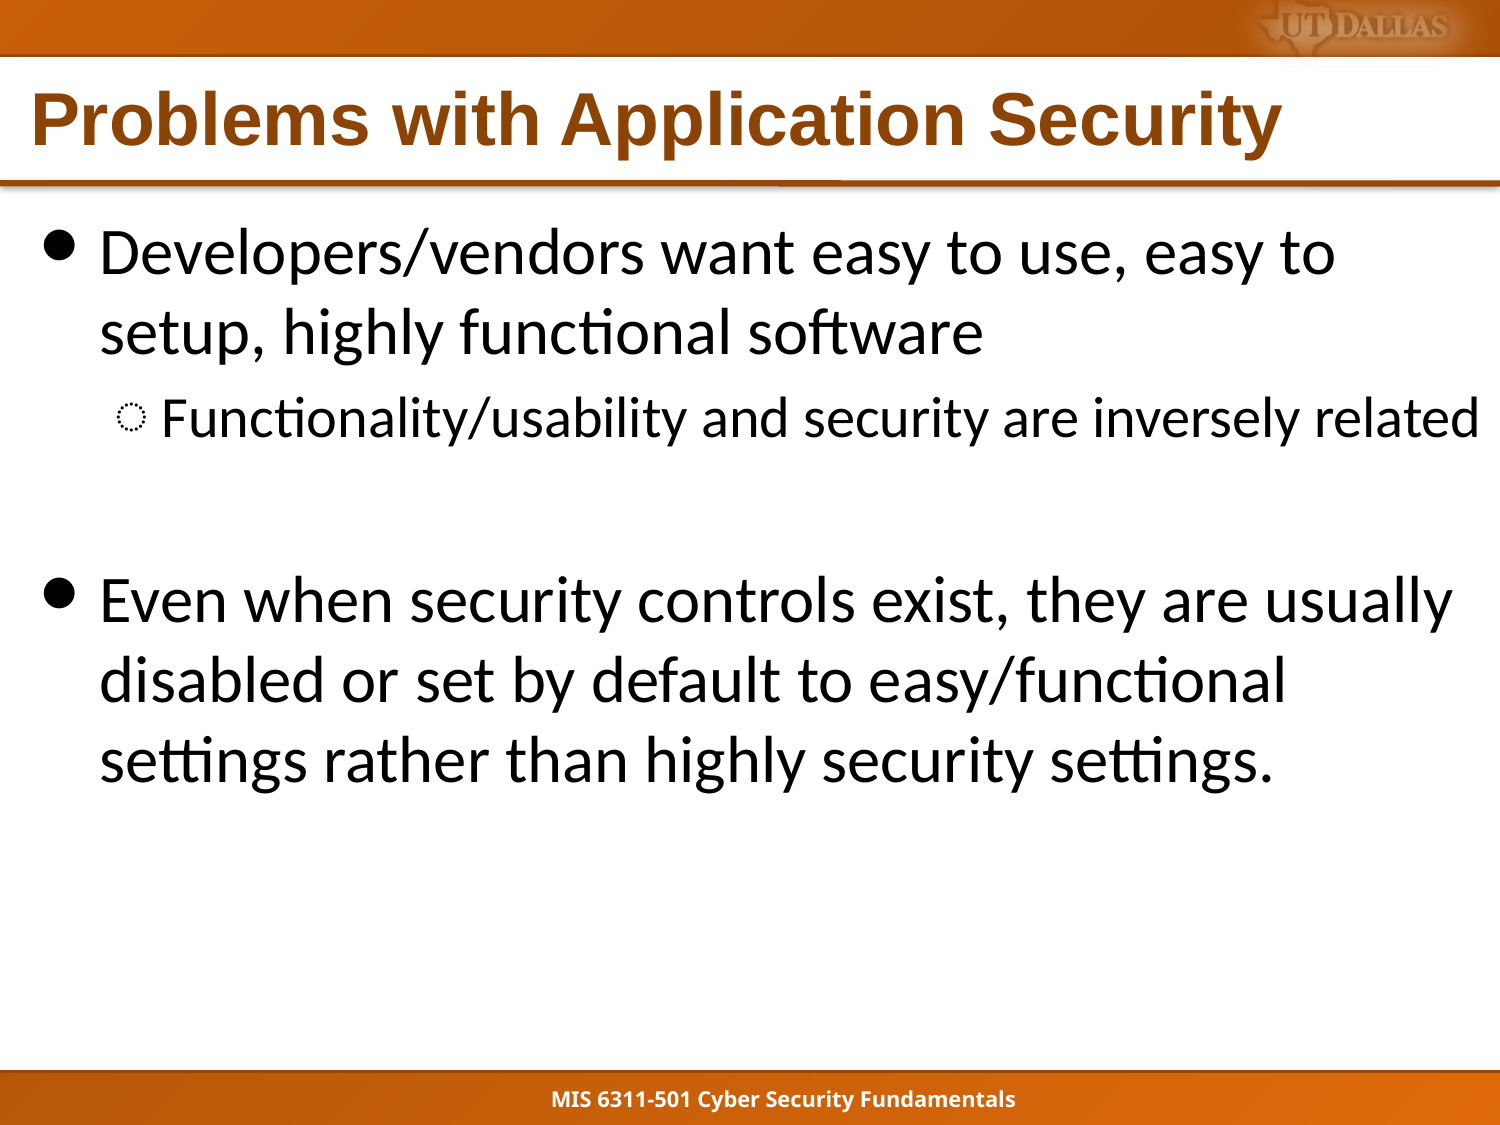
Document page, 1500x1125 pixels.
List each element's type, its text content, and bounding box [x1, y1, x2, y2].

picture [1218, 0, 1500, 64]
title Problems with Application Security [0, 64, 1500, 178]
list Developers/vendors want easy to use, easy to setup, highly functional software Functionality/usability and security are inversely related Even when security controls exist, they are usually disabled or set by default to easy/functional settings rather than highly security settings. [24, 199, 1500, 1077]
